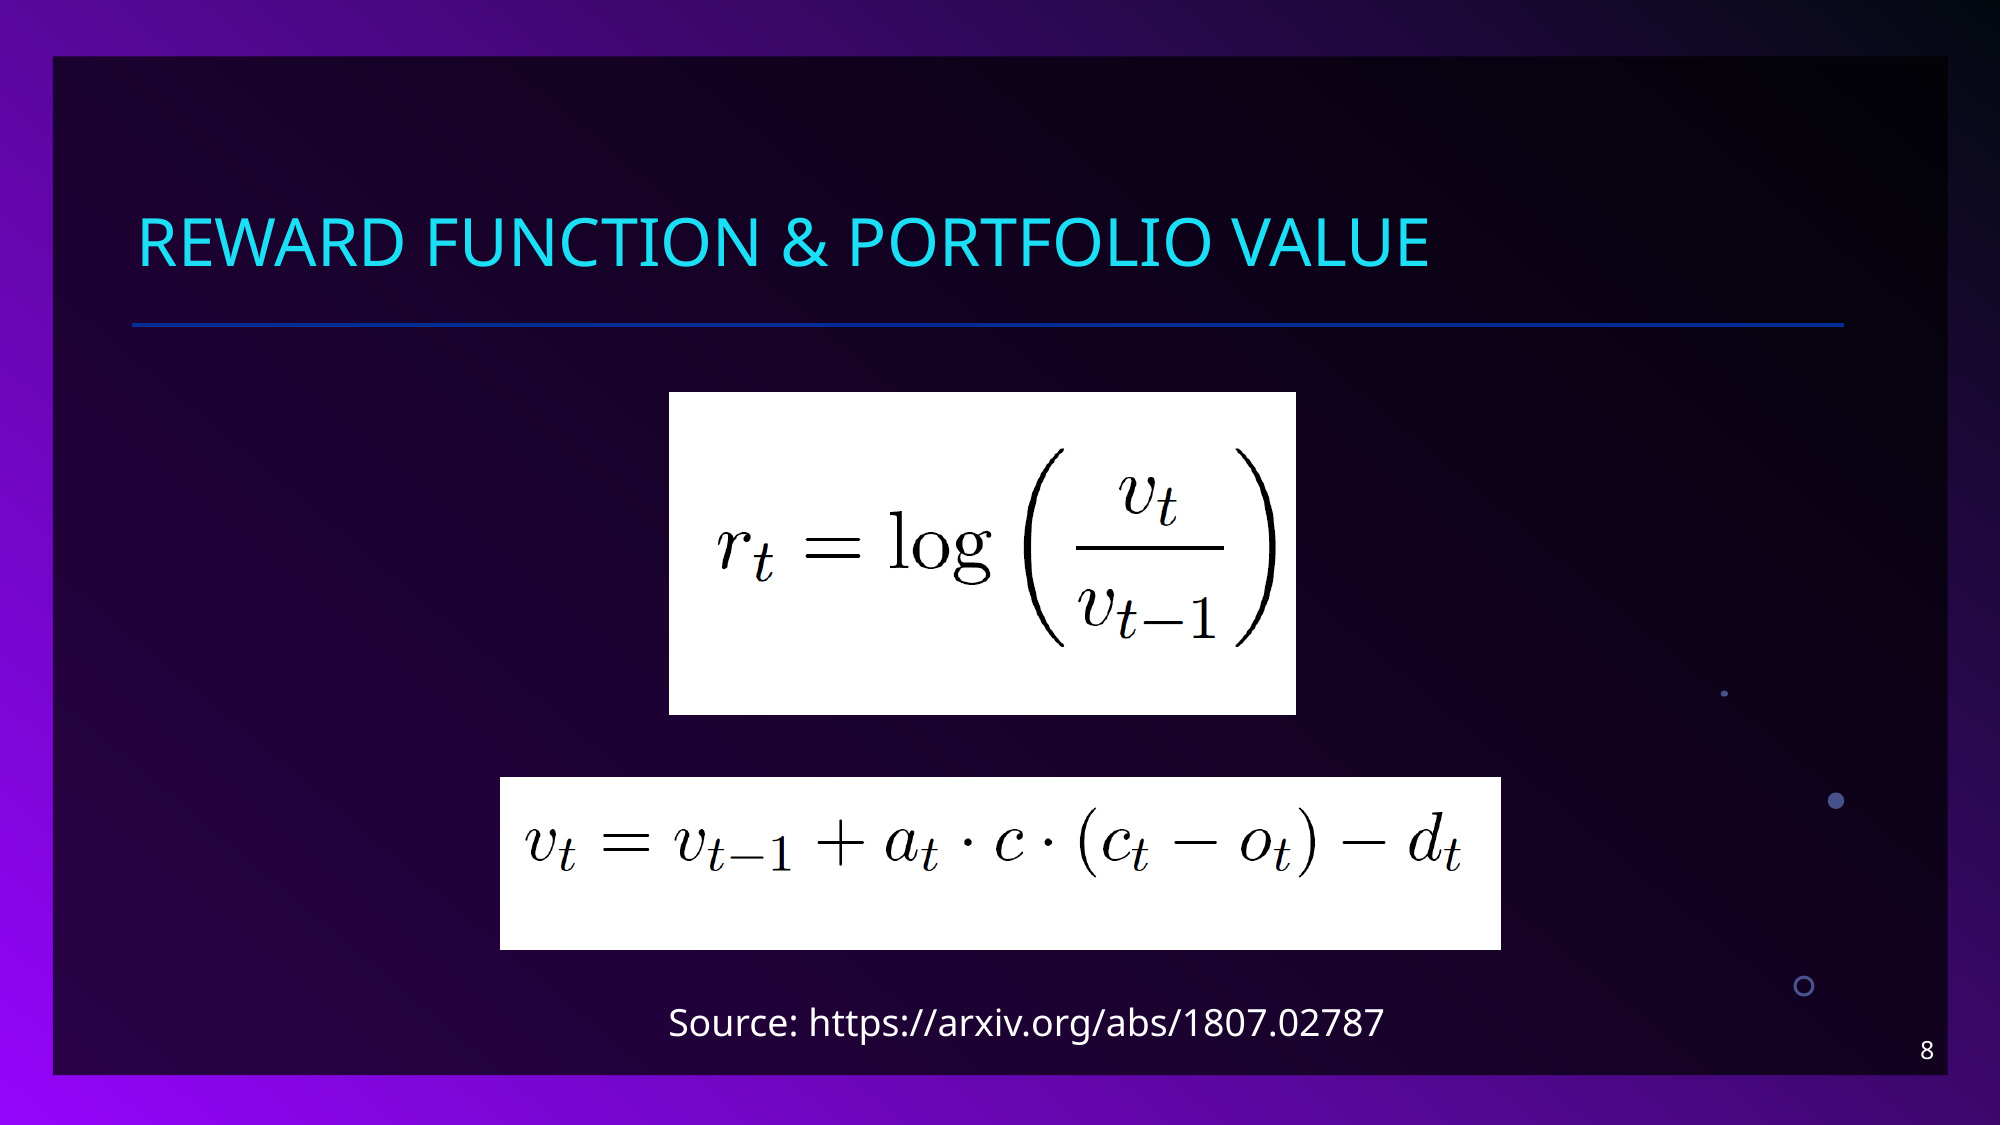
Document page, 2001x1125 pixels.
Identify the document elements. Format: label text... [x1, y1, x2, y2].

title Reward function & portfolio value [121, 70, 1845, 289]
picture [500, 777, 1501, 950]
slide_number 8 [1499, 1021, 1950, 1082]
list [669, 392, 1296, 715]
text_box Source: https://arxiv.org/abs/1807.02787 [653, 991, 1482, 1052]
